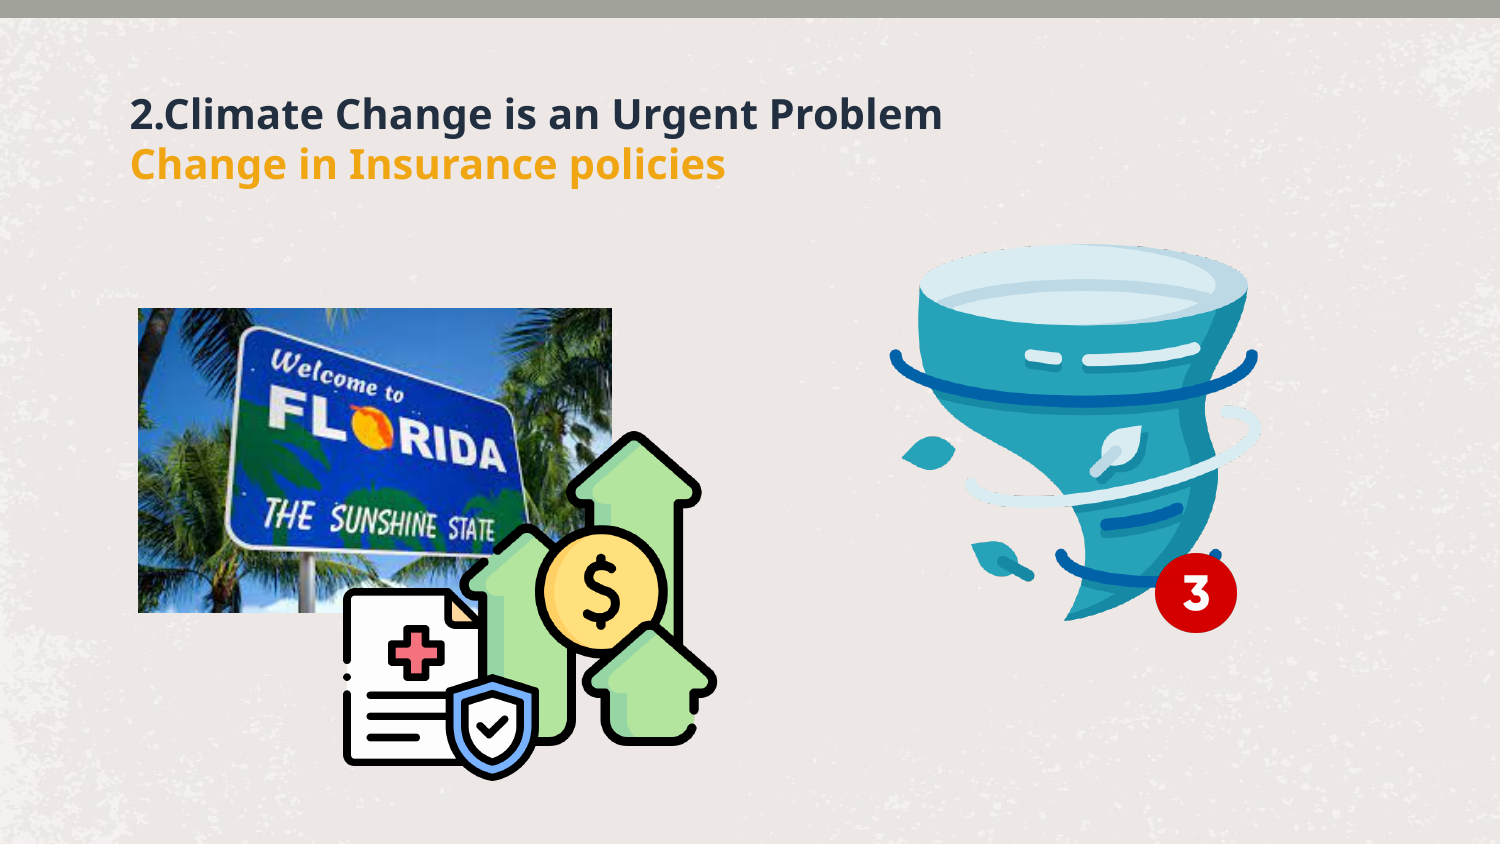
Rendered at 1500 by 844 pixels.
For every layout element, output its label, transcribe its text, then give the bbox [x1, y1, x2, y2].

picture [0, 18, 1500, 844]
title 2.Climate Change is an Urgent Problem Change in Insurance policies [114, 72, 1382, 196]
